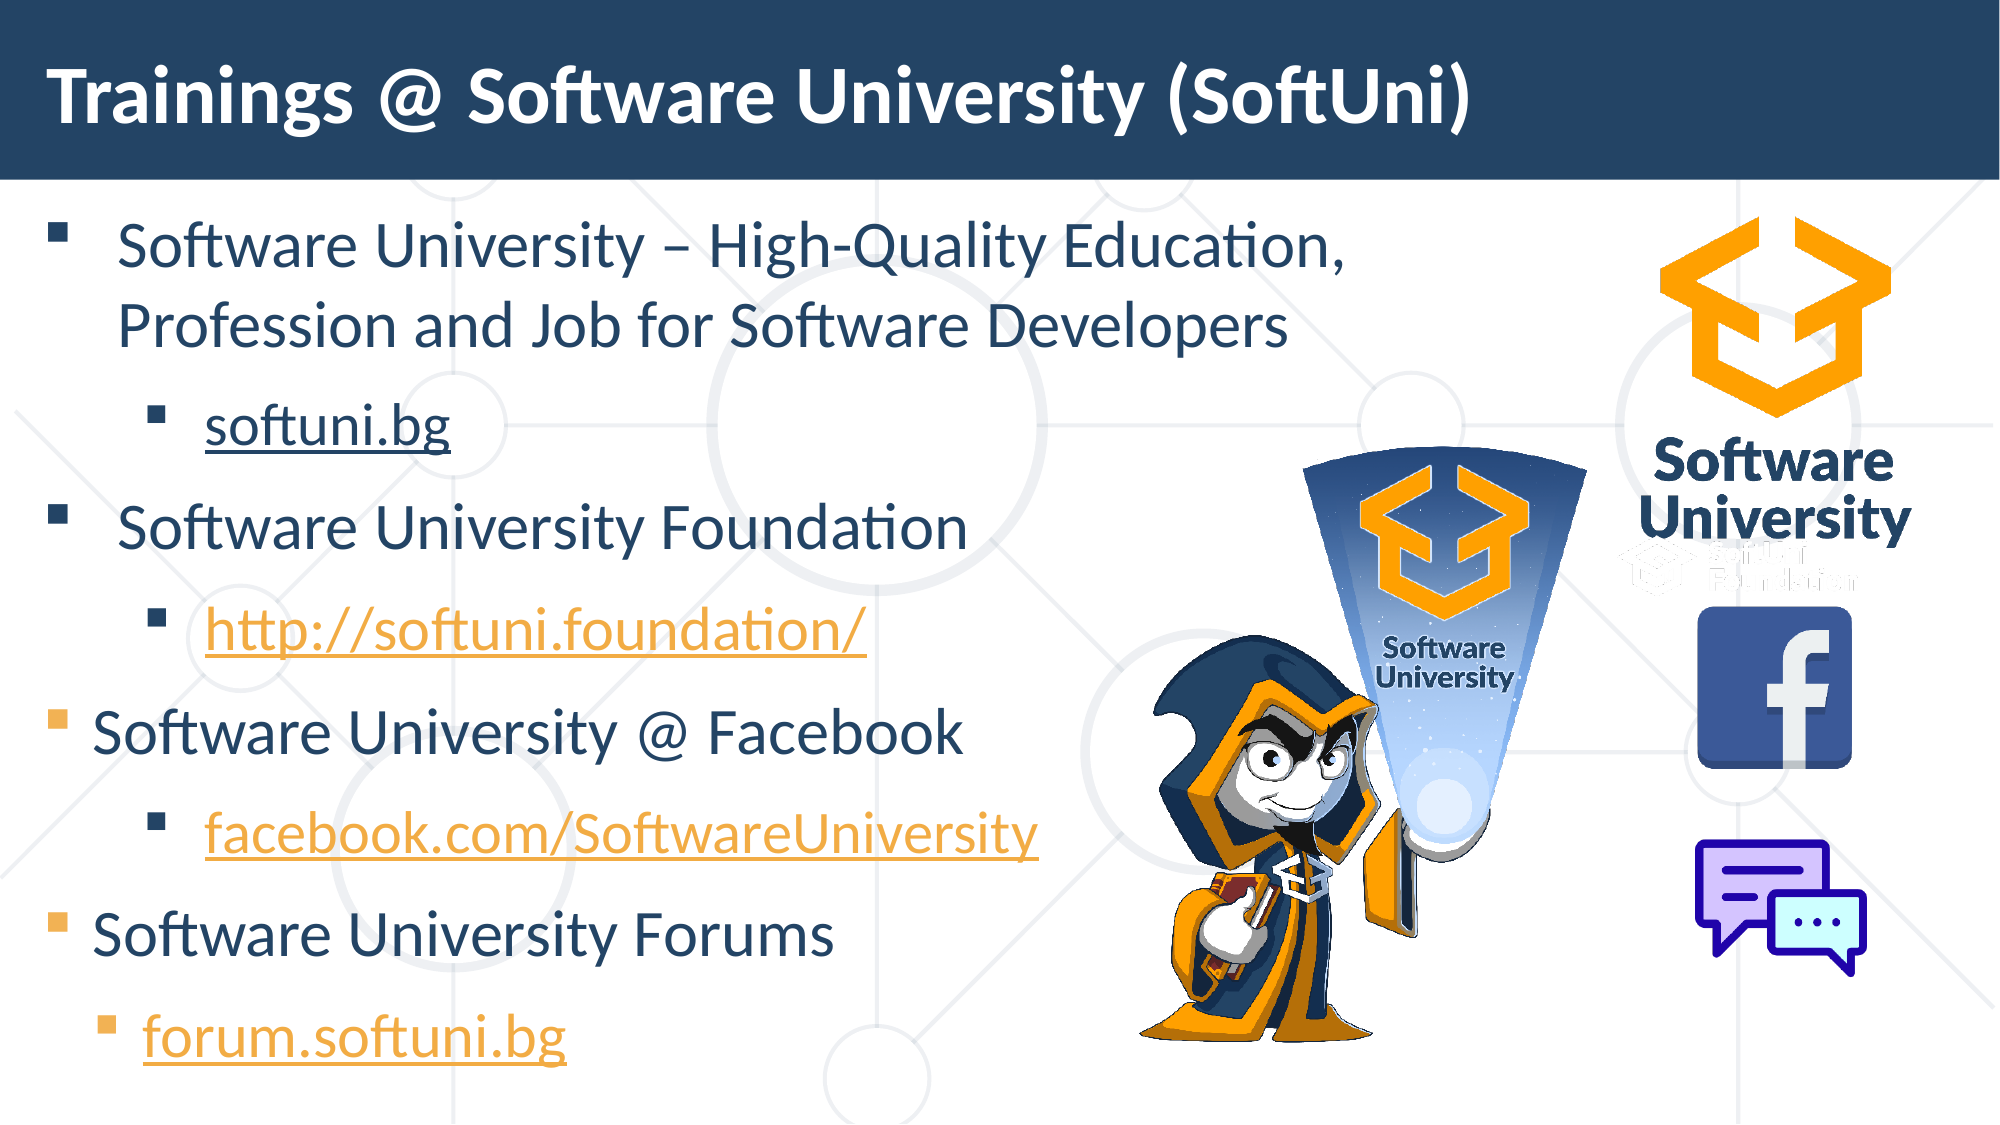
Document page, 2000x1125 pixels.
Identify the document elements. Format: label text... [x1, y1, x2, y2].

picture [1584, 216, 1912, 1097]
title Trainings @ Software University (SoftUni) [28, 17, 1588, 163]
list Software University – High-Quality Education, Profession and Job for Software Developers softuni.bg Software University Foundation http://softuni.foundation/ Software University @ Facebook facebook.com/SoftwareUniversity Software University Forums forum.softuni.bg [24, 194, 1584, 1097]
picture [1695, 822, 1867, 994]
